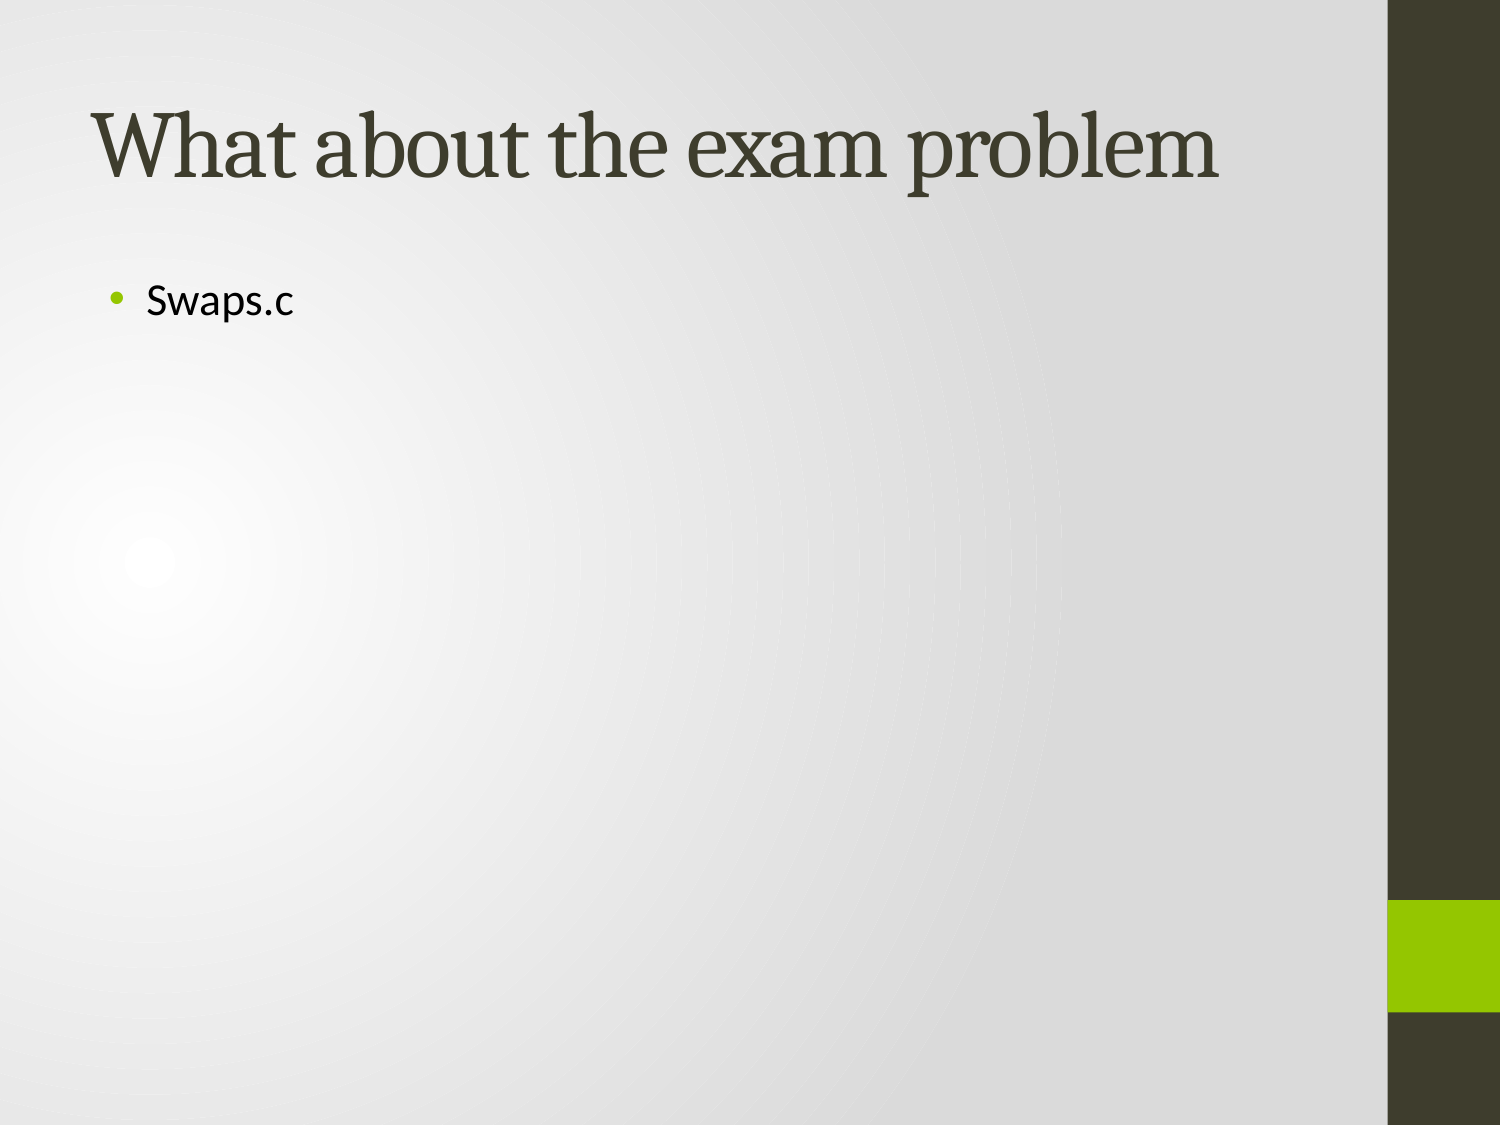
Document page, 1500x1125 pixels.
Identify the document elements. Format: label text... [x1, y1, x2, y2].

list Swaps.c [75, 262, 1325, 1050]
title What about the exam problem [75, 45, 1325, 233]
